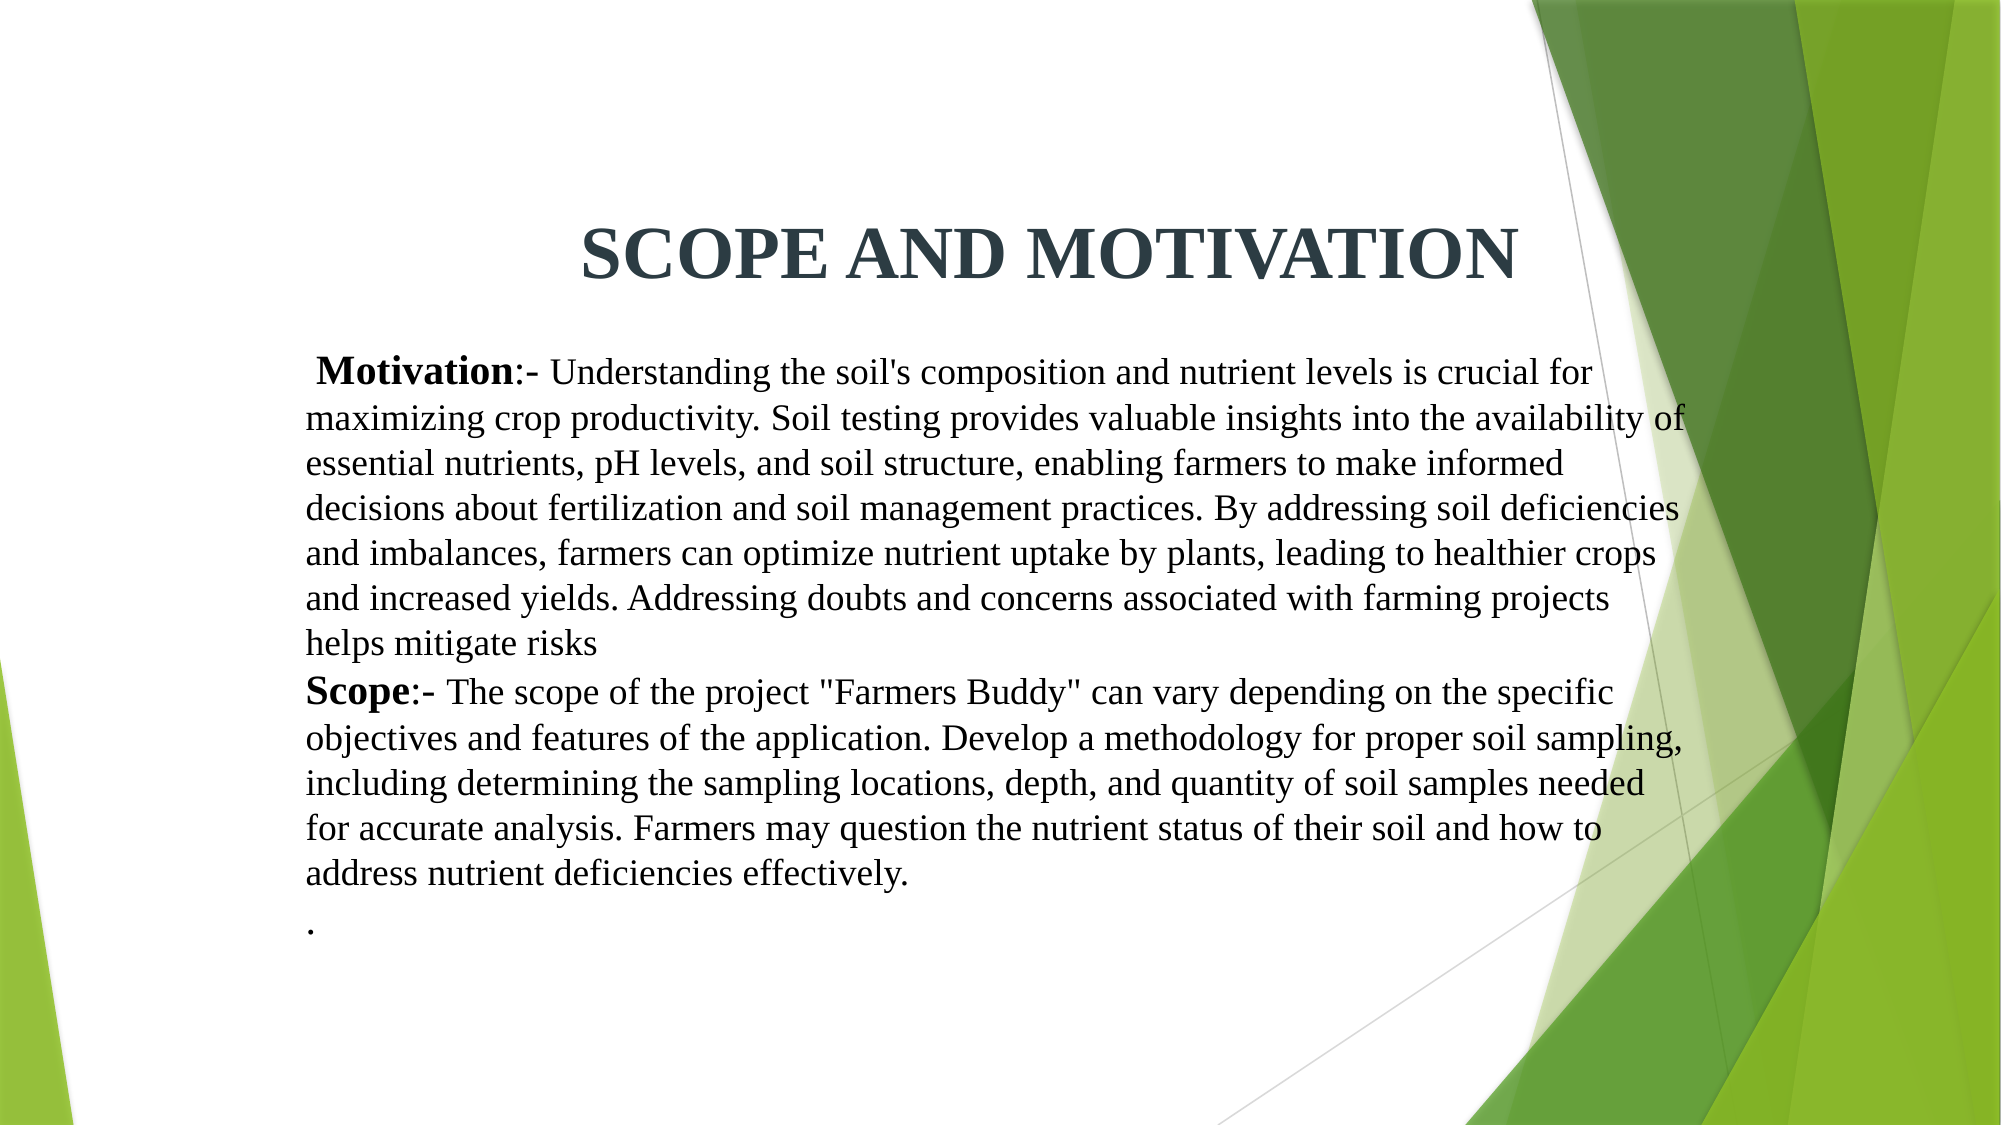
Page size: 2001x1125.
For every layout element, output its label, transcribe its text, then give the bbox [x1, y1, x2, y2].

text_box Motivation:- Understanding the soil's composition and nutrient levels is crucial for maximizing crop productivity. Soil testing provides valuable insights into the availability of essential nutrients, pH levels, and soil structure, enabling farmers to make informed decisions about fertilization and soil management practices. By addressing soil deficiencies and imbalances, farmers can optimize nutrient uptake by plants, leading to healthier crops and increased yields. Addressing doubts and concerns associated with farming projects helps mitigate risks Scope:- The scope of the project "Farmers Buddy" can vary depending on the specific objectives and features of the application. Develop a methodology for proper soil sampling, including determining the sampling locations, depth, and quantity of soil samples needed for accurate analysis. Farmers may question the nutrient status of their soil and how to address nutrient deficiencies effectively. . [290, 335, 1703, 951]
text_box SCOPE AND MOTIVATION [270, 133, 1681, 287]
